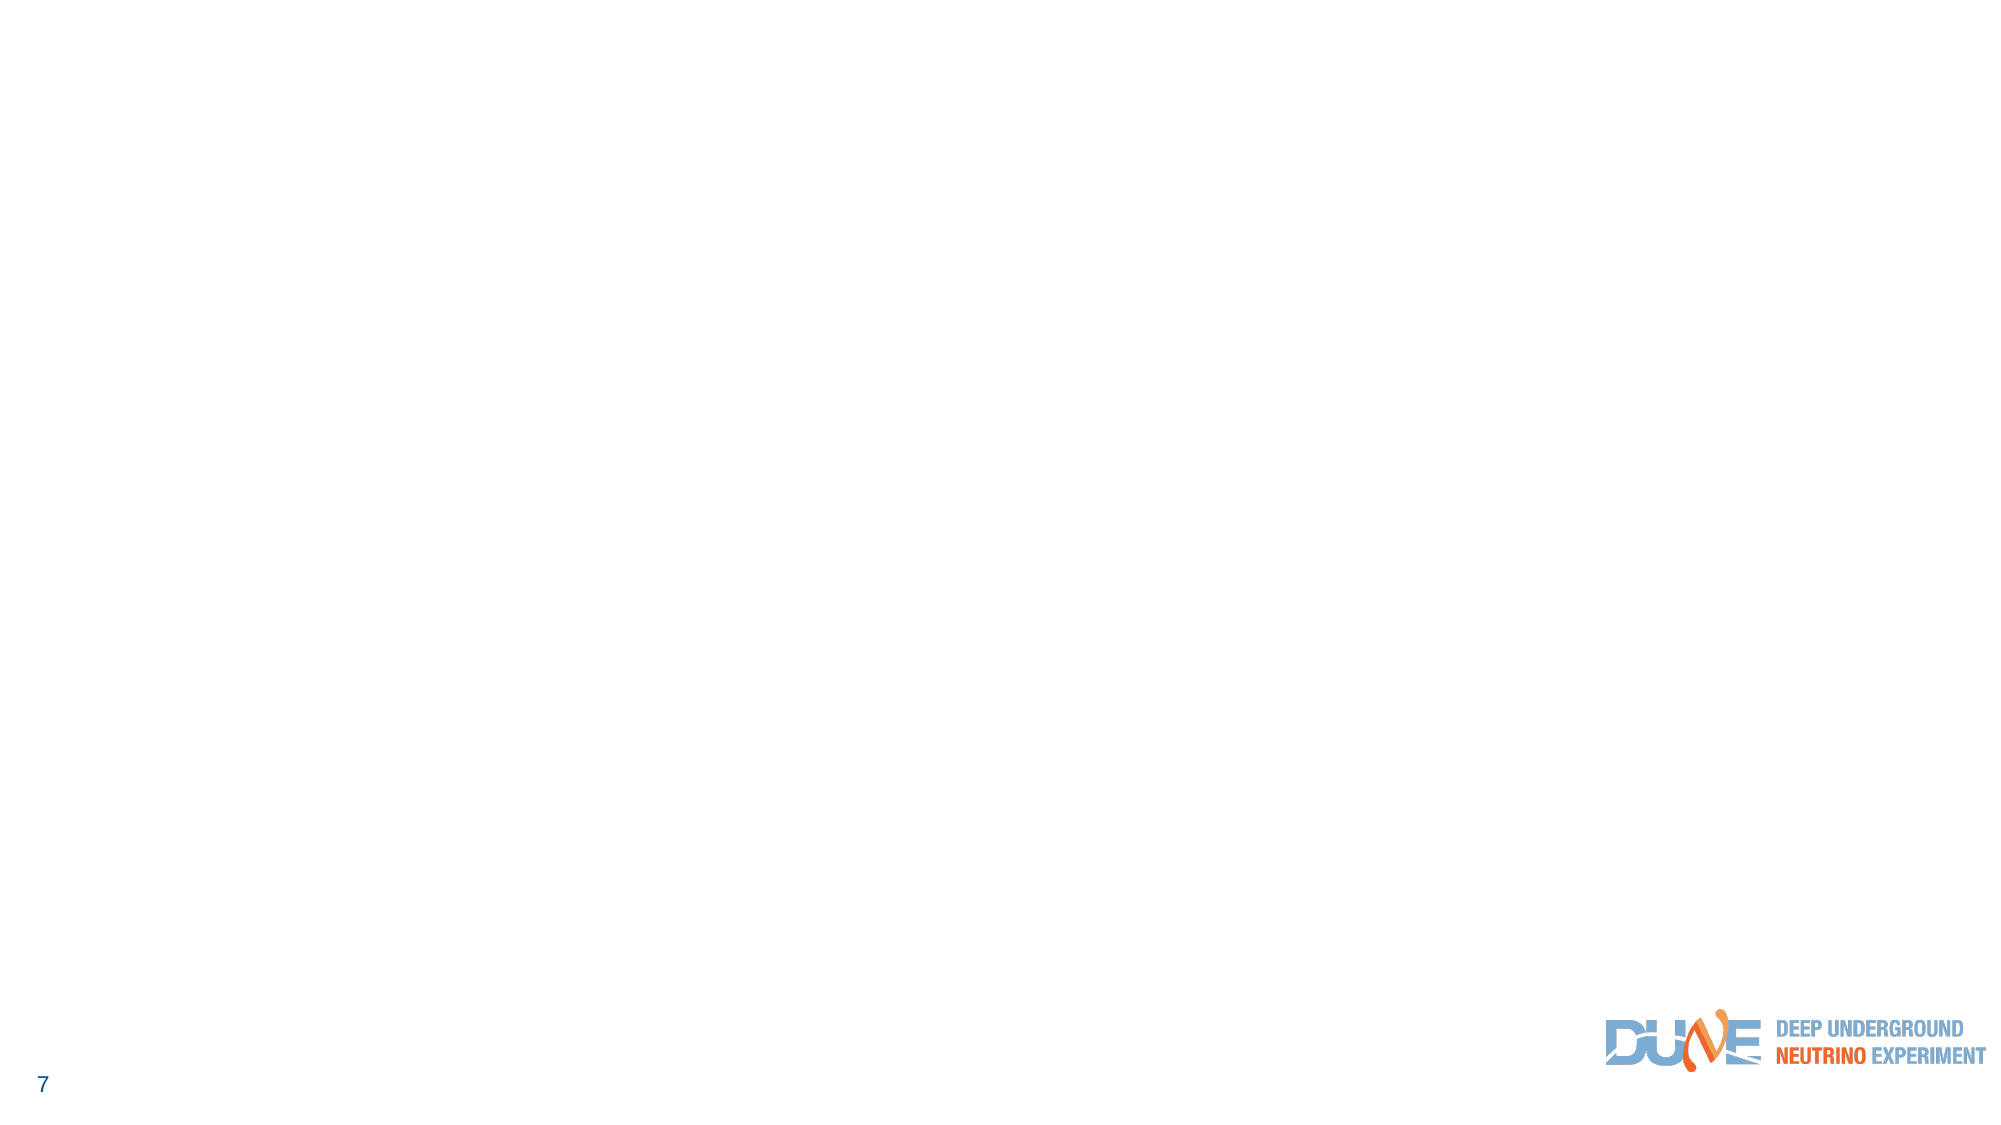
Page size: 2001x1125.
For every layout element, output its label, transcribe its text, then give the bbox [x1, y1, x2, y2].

slide_number 7 [36, 1070, 64, 1098]
picture [1606, 1009, 1986, 1072]
